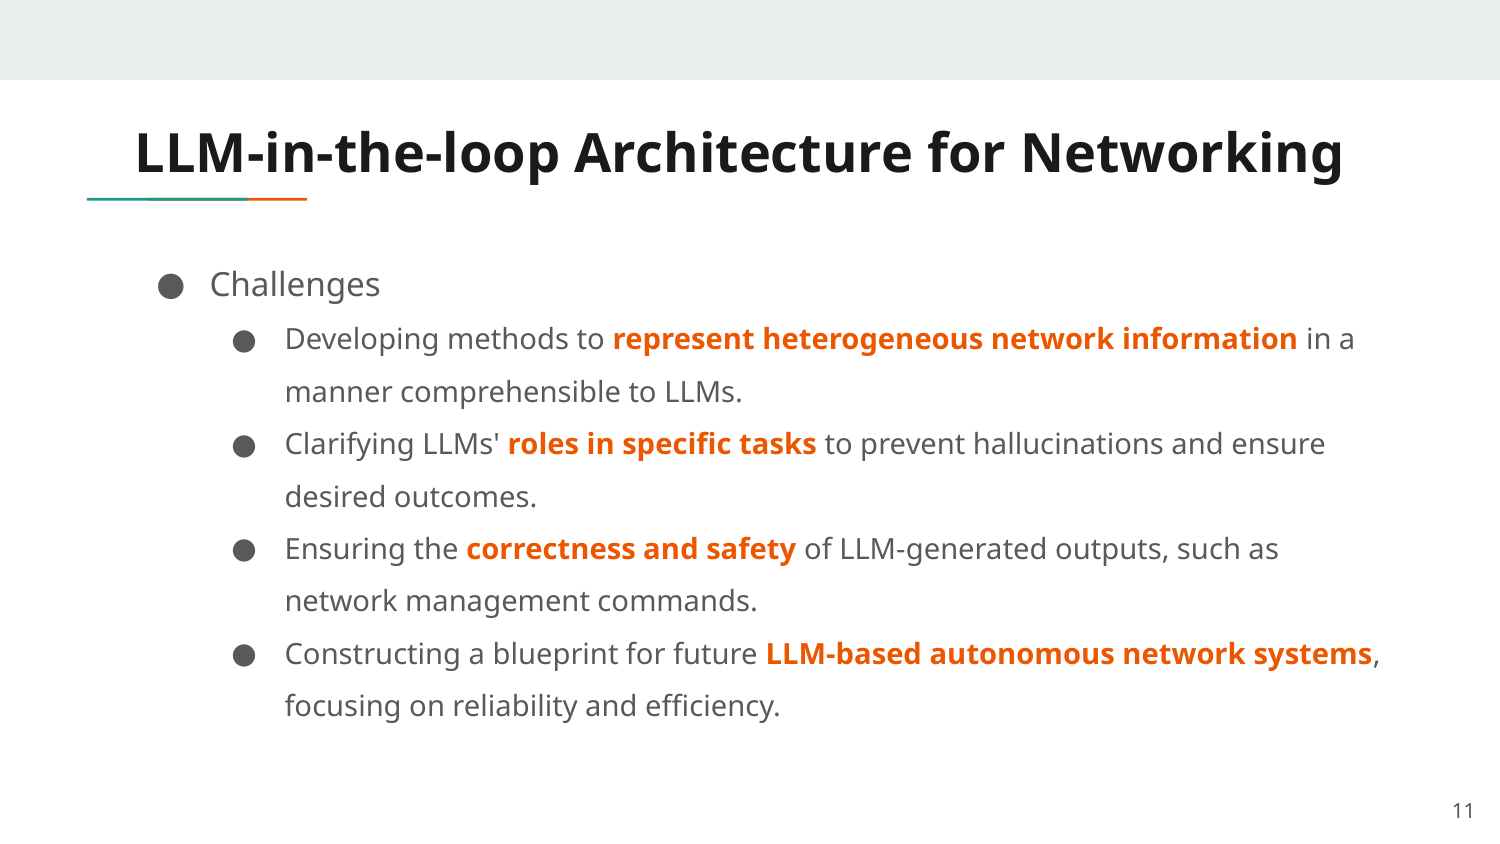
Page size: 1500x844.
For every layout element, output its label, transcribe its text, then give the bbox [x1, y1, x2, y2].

list Challenges Developing methods to represent heterogeneous network information in a manner comprehensible to LLMs. Clarifying LLMs' roles in specific tasks to prevent hallucinations and ensure desired outcomes. Ensuring the correctness and safety of LLM-generated outputs, such as network management commands. Constructing a blueprint for future LLM-based autonomous network systems, focusing on reliability and efficiency. [119, 228, 1413, 763]
title LLM-in-the-loop Architecture for Networking [119, 103, 1381, 192]
slide_number 10 [1400, 779, 1491, 844]
